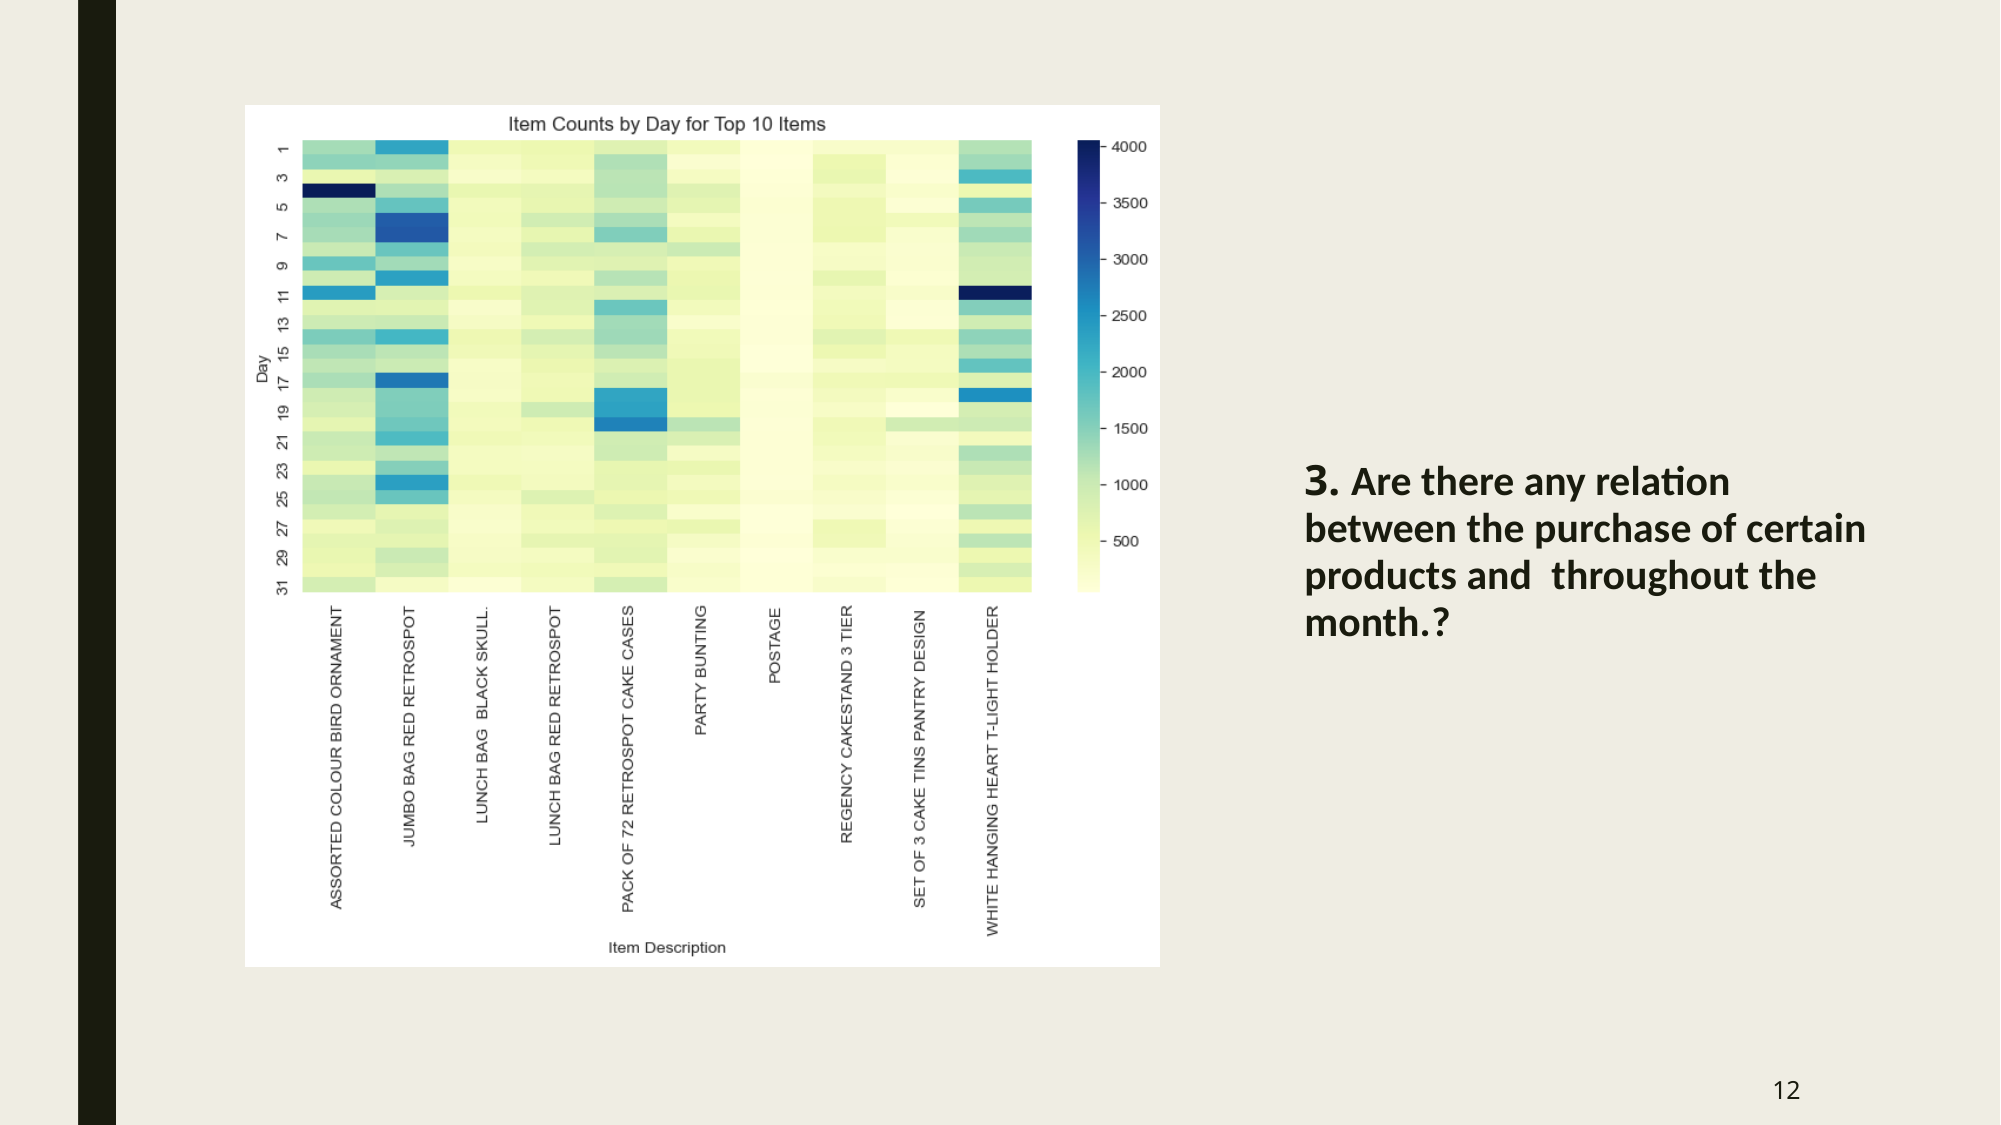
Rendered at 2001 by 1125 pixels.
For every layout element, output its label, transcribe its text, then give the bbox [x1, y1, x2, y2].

picture [245, 105, 1160, 967]
text_box [76, 0, 119, 1125]
list 3. Are there any relation between the purchase of certain products and throughout the month.? [1289, 375, 1890, 963]
slide_number 12 [1553, 1058, 1816, 1125]
